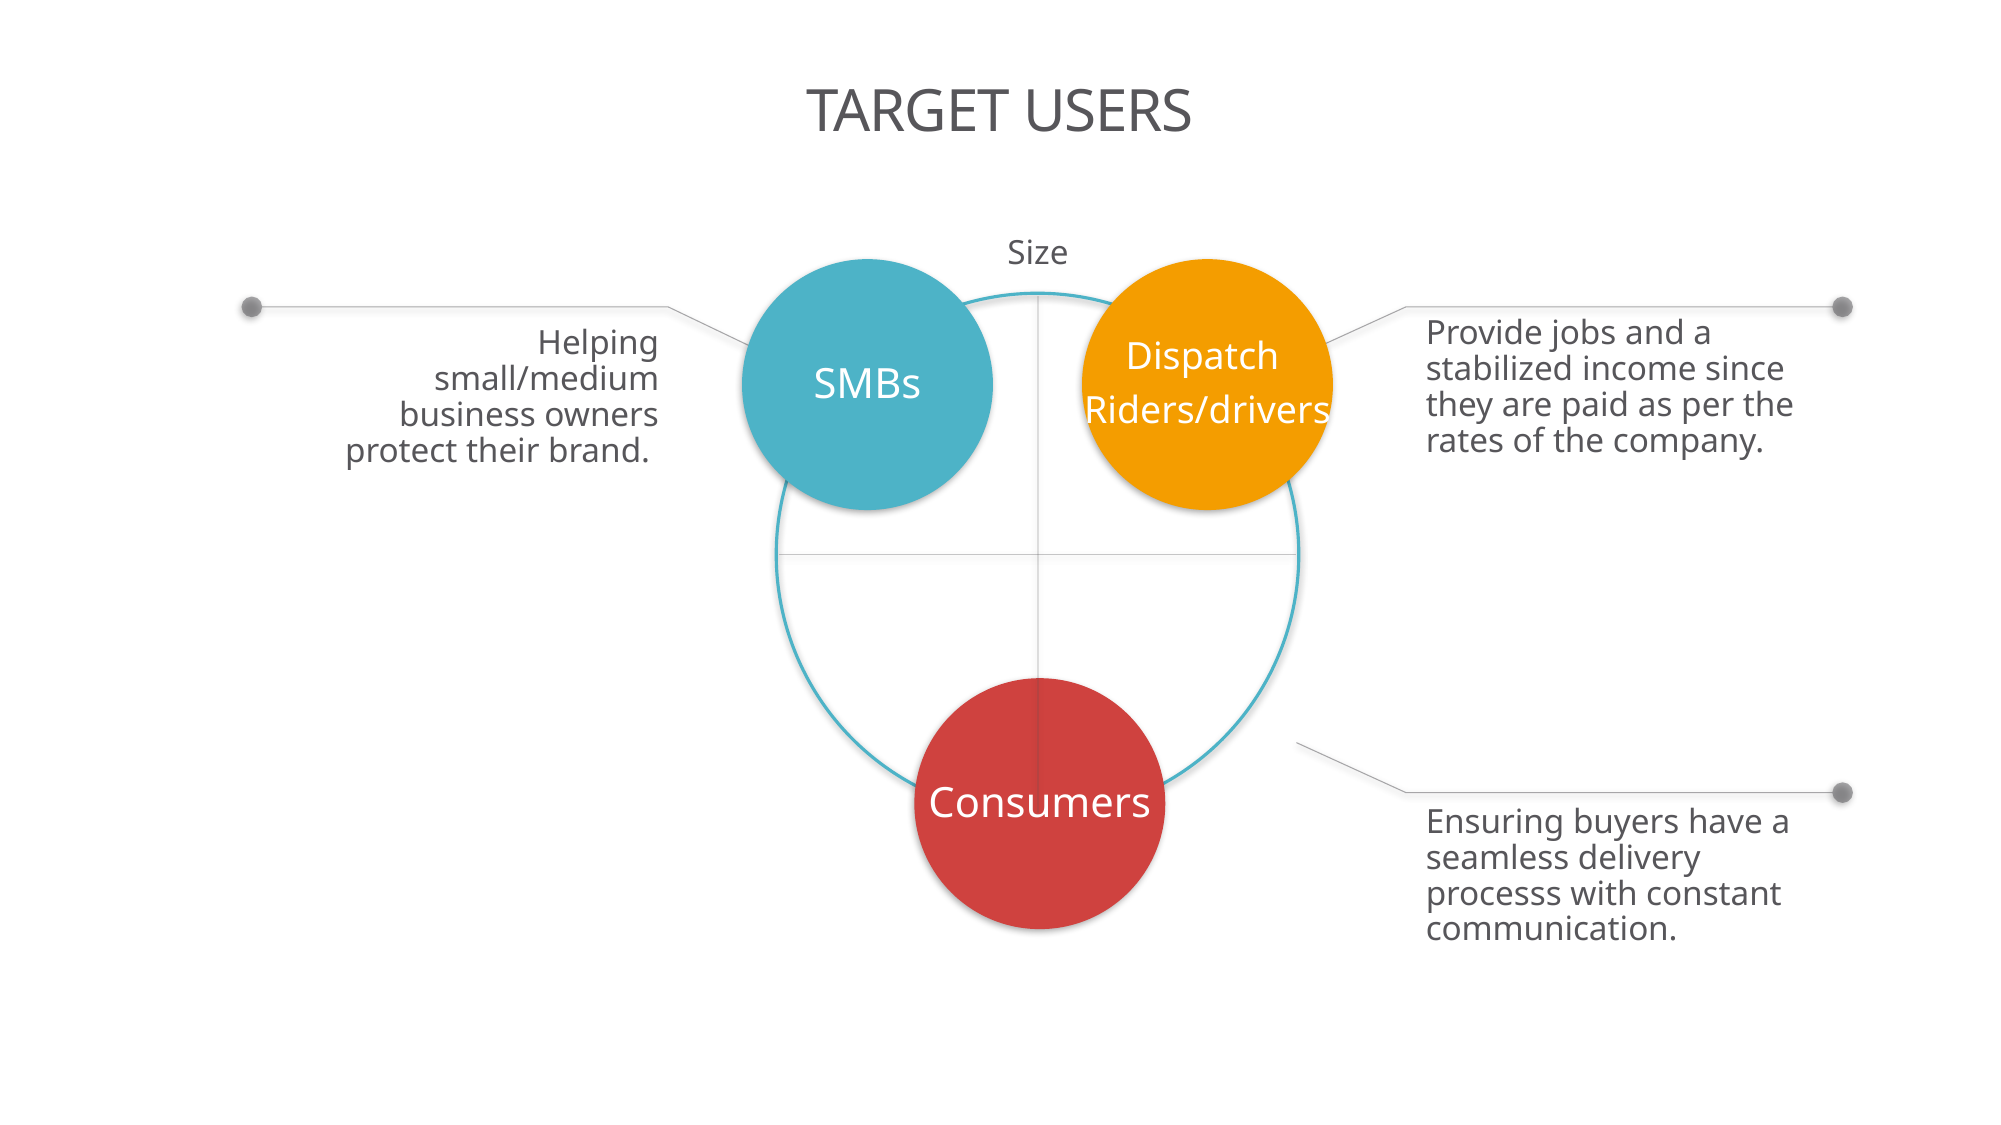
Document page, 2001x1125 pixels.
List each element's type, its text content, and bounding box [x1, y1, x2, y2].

text_box Provide jobs and a stabilized income since they are paid as per the rates of the company. [1405, 244, 1843, 467]
text_box [1295, 740, 1405, 795]
text_box Ensuring buyers have a seamless delivery processs with constant communication. [1405, 729, 1819, 956]
text_box Dispatch Riders/drivers [1082, 259, 1333, 511]
title TARGET USERS [150, 45, 1850, 180]
text_box Consumers [914, 678, 1166, 930]
text_box [1328, 304, 1405, 354]
text_box SMBs [742, 259, 993, 511]
text_box [241, 296, 306, 318]
text_box [776, 293, 1299, 784]
text_box [1819, 782, 1854, 804]
text_box Size [1007, 223, 1069, 279]
text_box [1843, 296, 1854, 318]
text_box Helping small/medium business owners protect their brand. [306, 251, 680, 478]
text_box [680, 310, 745, 354]
